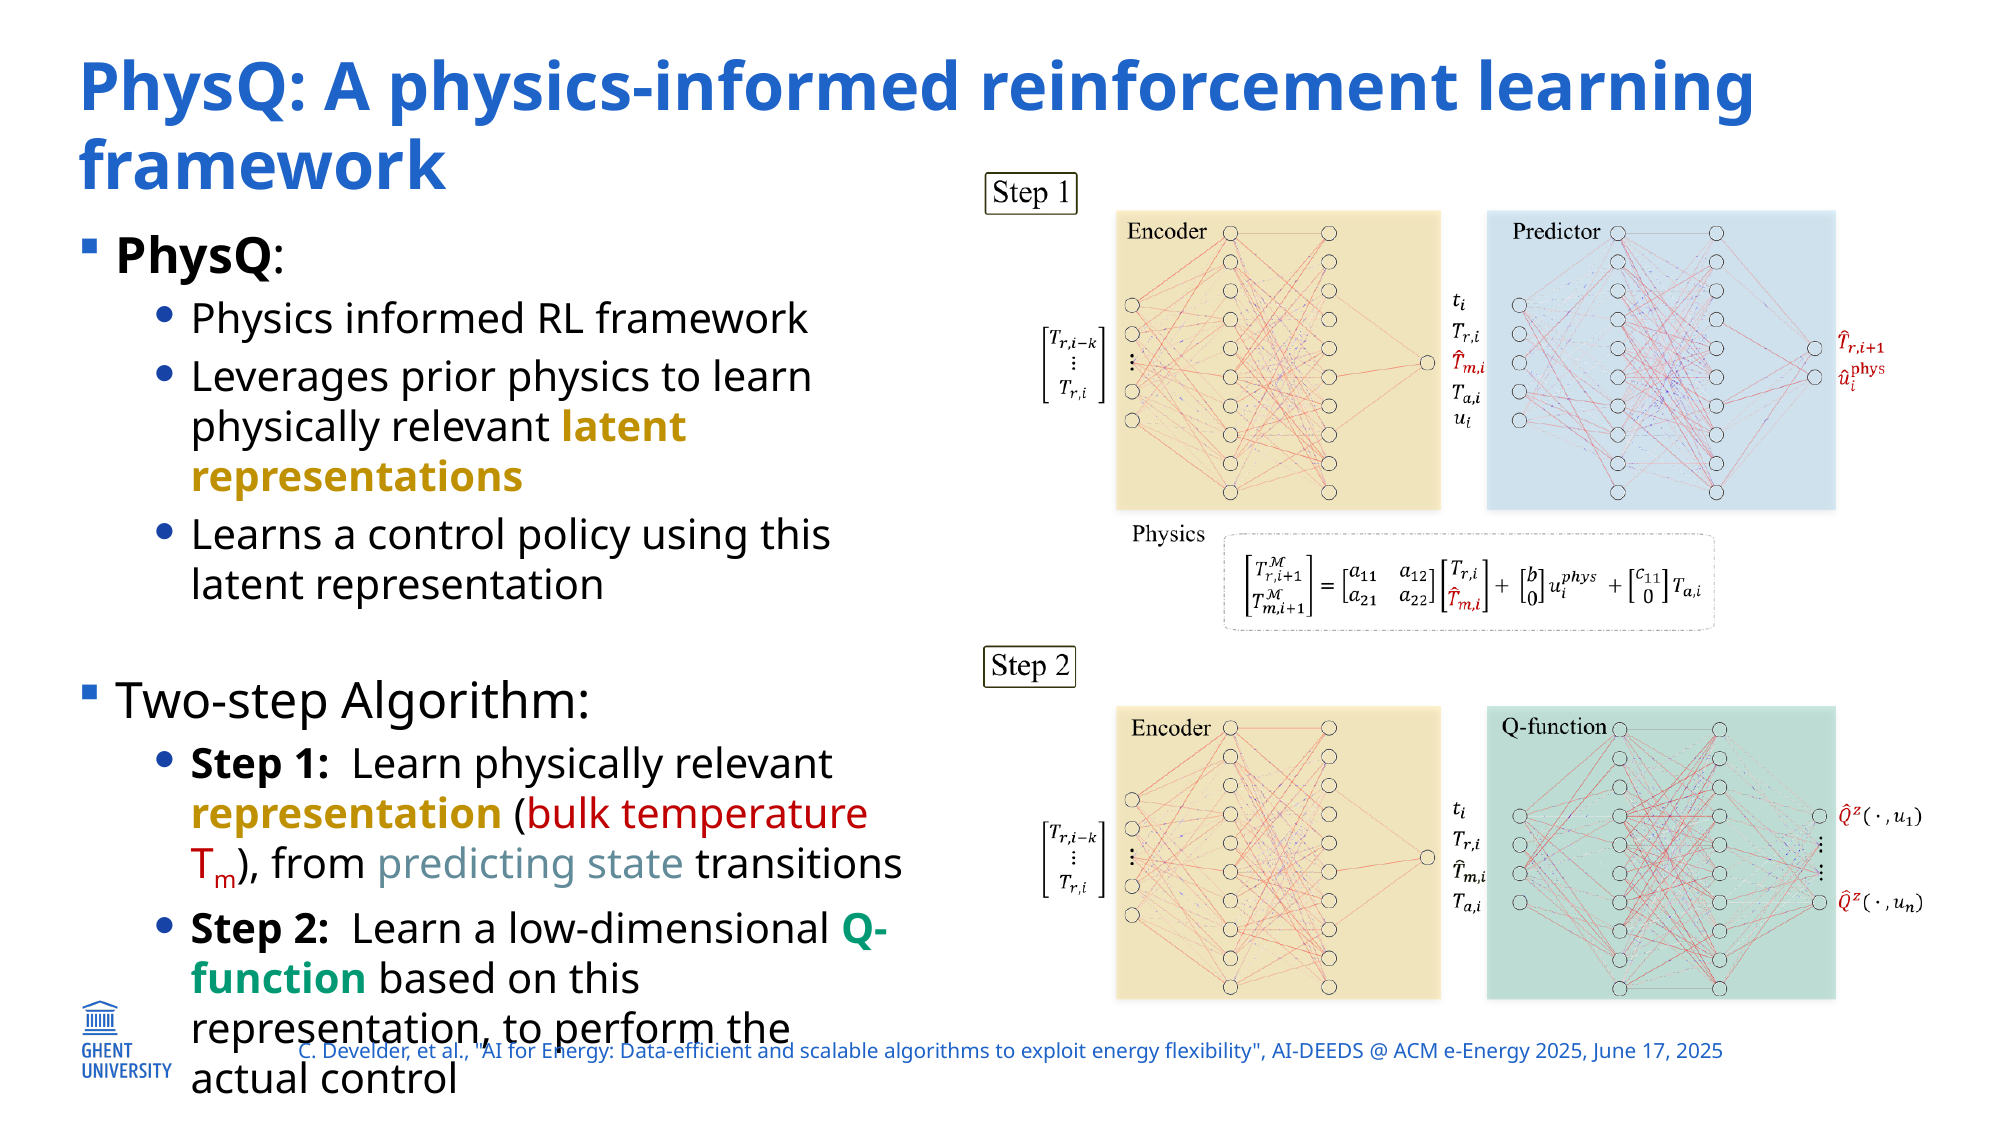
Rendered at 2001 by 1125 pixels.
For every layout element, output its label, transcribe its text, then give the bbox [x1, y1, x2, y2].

title PhysQ: A physics-informed reinforcement learning framework [77, 54, 1954, 193]
list PhysQ: Physics informed RL framework Leverages prior physics to learn physically relevant latent representations Learns a control policy using this latent representation Two-step Algorithm: Step 1: Learn physically relevant representation (bulk temperature Tm), from predicting state transitions Step 2: Learn a low-dimensional Q-function based on this representation, to perform the actual control [77, 222, 918, 1000]
footer C. Develder, et al., "AI for Energy: Data-efficient and scalable algorithms to exploit energy flexibility", AI-DEEDS @ ACM e-Energy 2025, June 17, 2025 [202, 1016, 1819, 1084]
picture [982, 172, 1923, 996]
picture [48, 974, 221, 1112]
